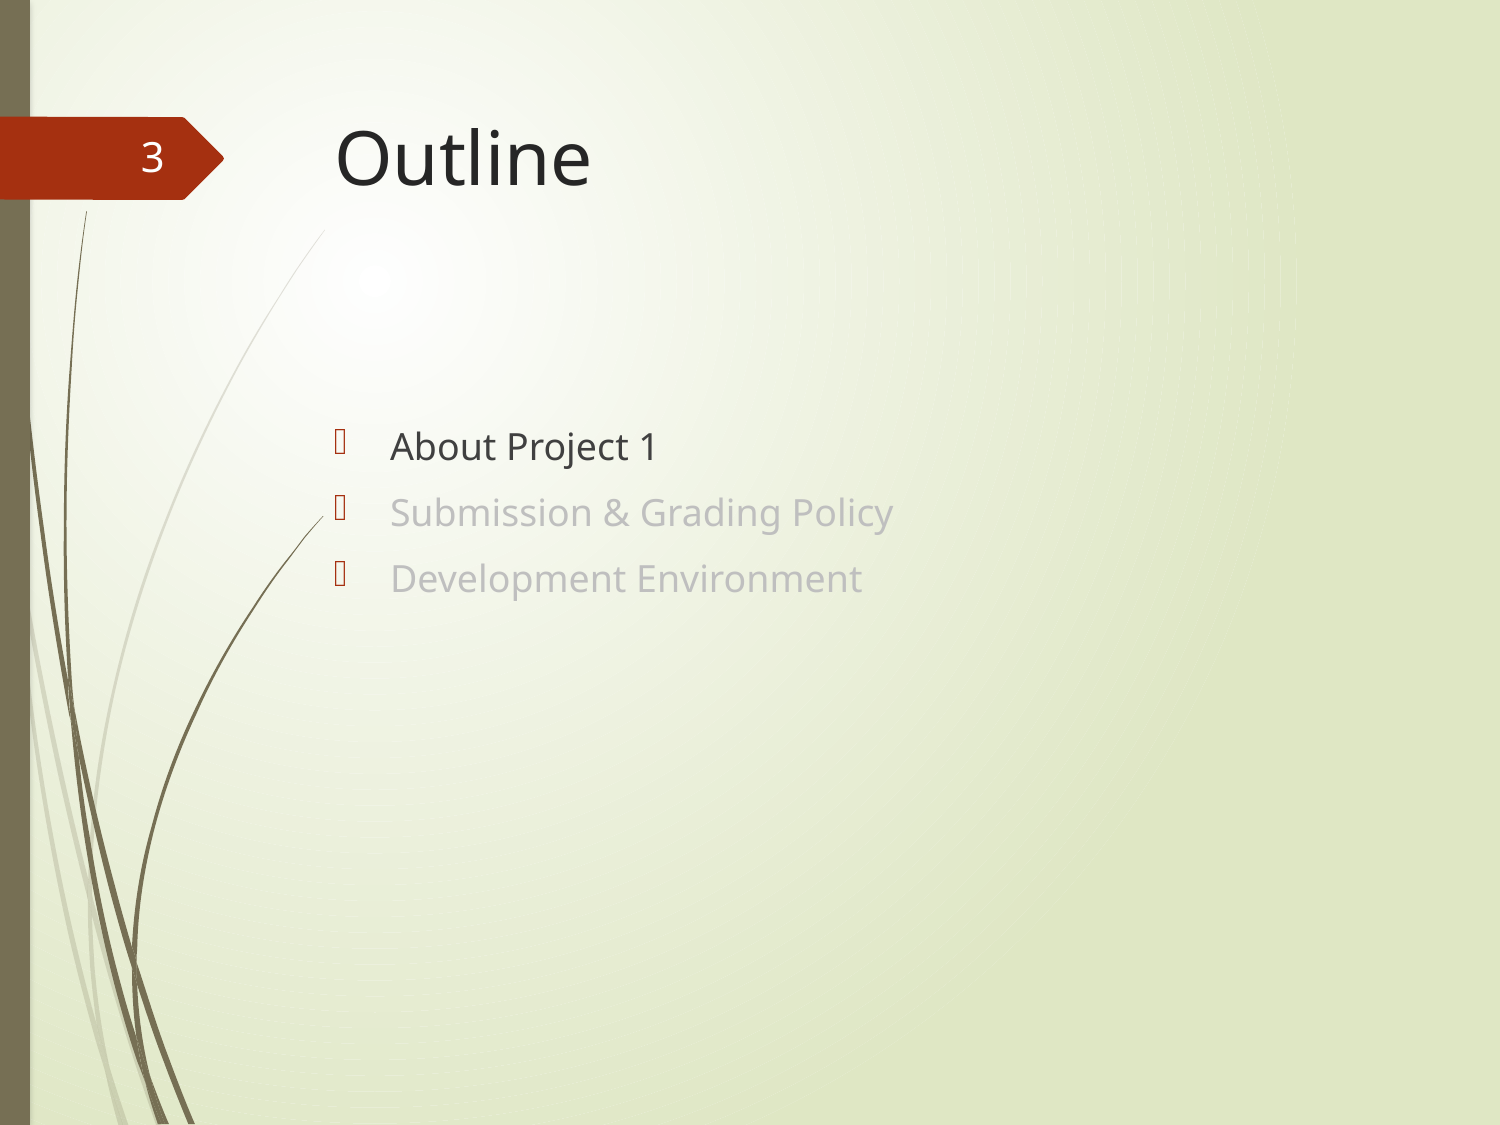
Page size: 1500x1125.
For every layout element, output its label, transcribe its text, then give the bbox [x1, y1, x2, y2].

slide_number 3 [83, 129, 180, 190]
title Outline [319, 102, 1400, 313]
list About Project 1 Submission & Grading Policy Development Environment [318, 350, 1400, 970]
